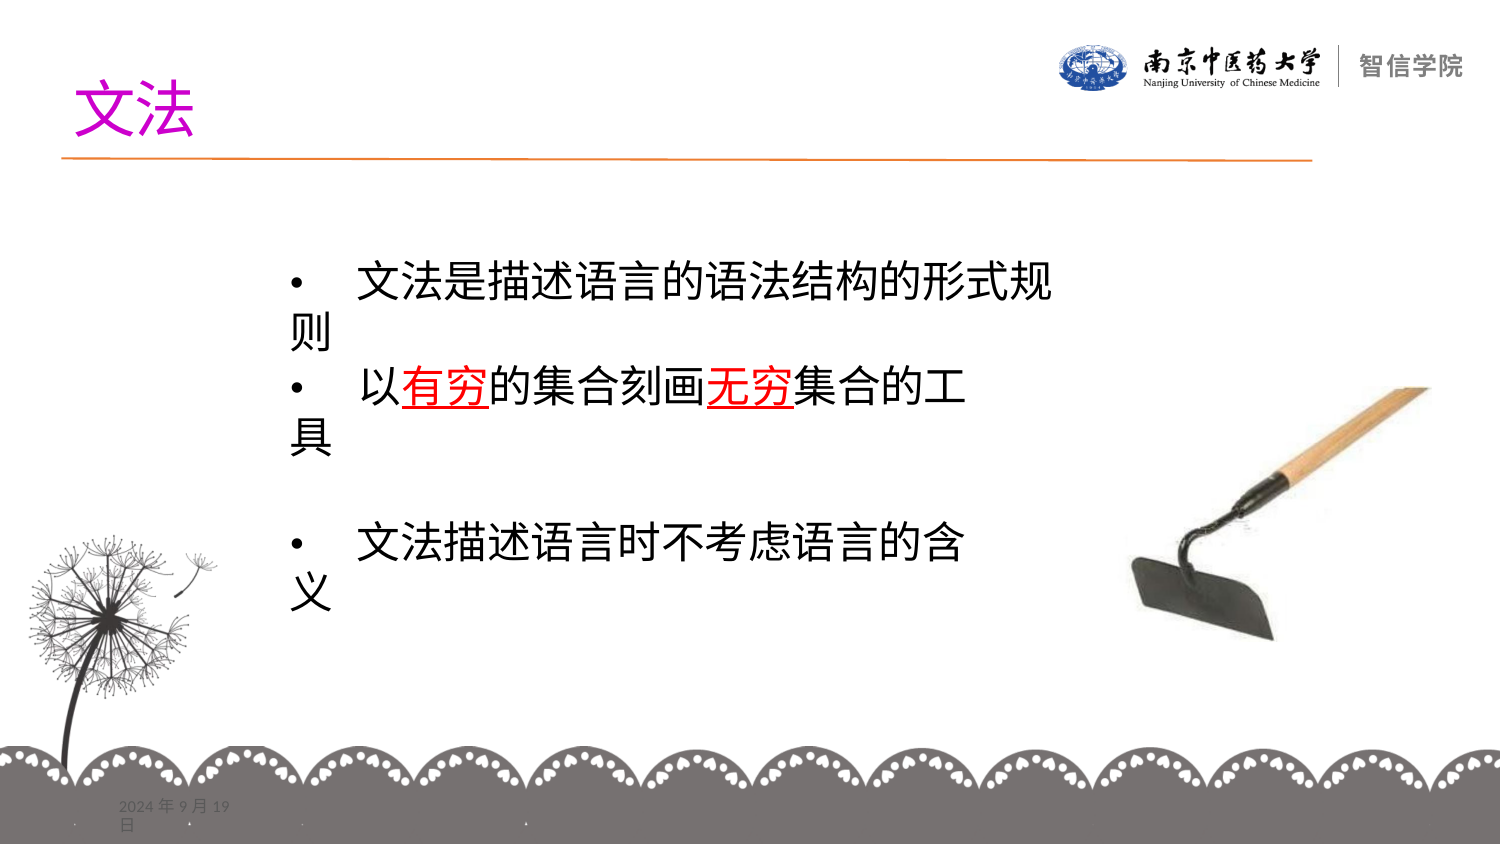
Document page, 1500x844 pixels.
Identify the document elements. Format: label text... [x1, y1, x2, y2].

picture [0, 534, 1500, 844]
text_box 智信学院 [1357, 50, 1468, 84]
text_box • 文法是描述语言的语法结构的形式规则 [287, 253, 1089, 310]
text_box • 以有穷的集合刻画无穷集合的工具 • 文法描述语言时不考虑语言的含义 [287, 358, 1002, 520]
picture [1099, 386, 1432, 642]
picture [1059, 45, 1320, 91]
text_box 文法 [71, 70, 199, 149]
